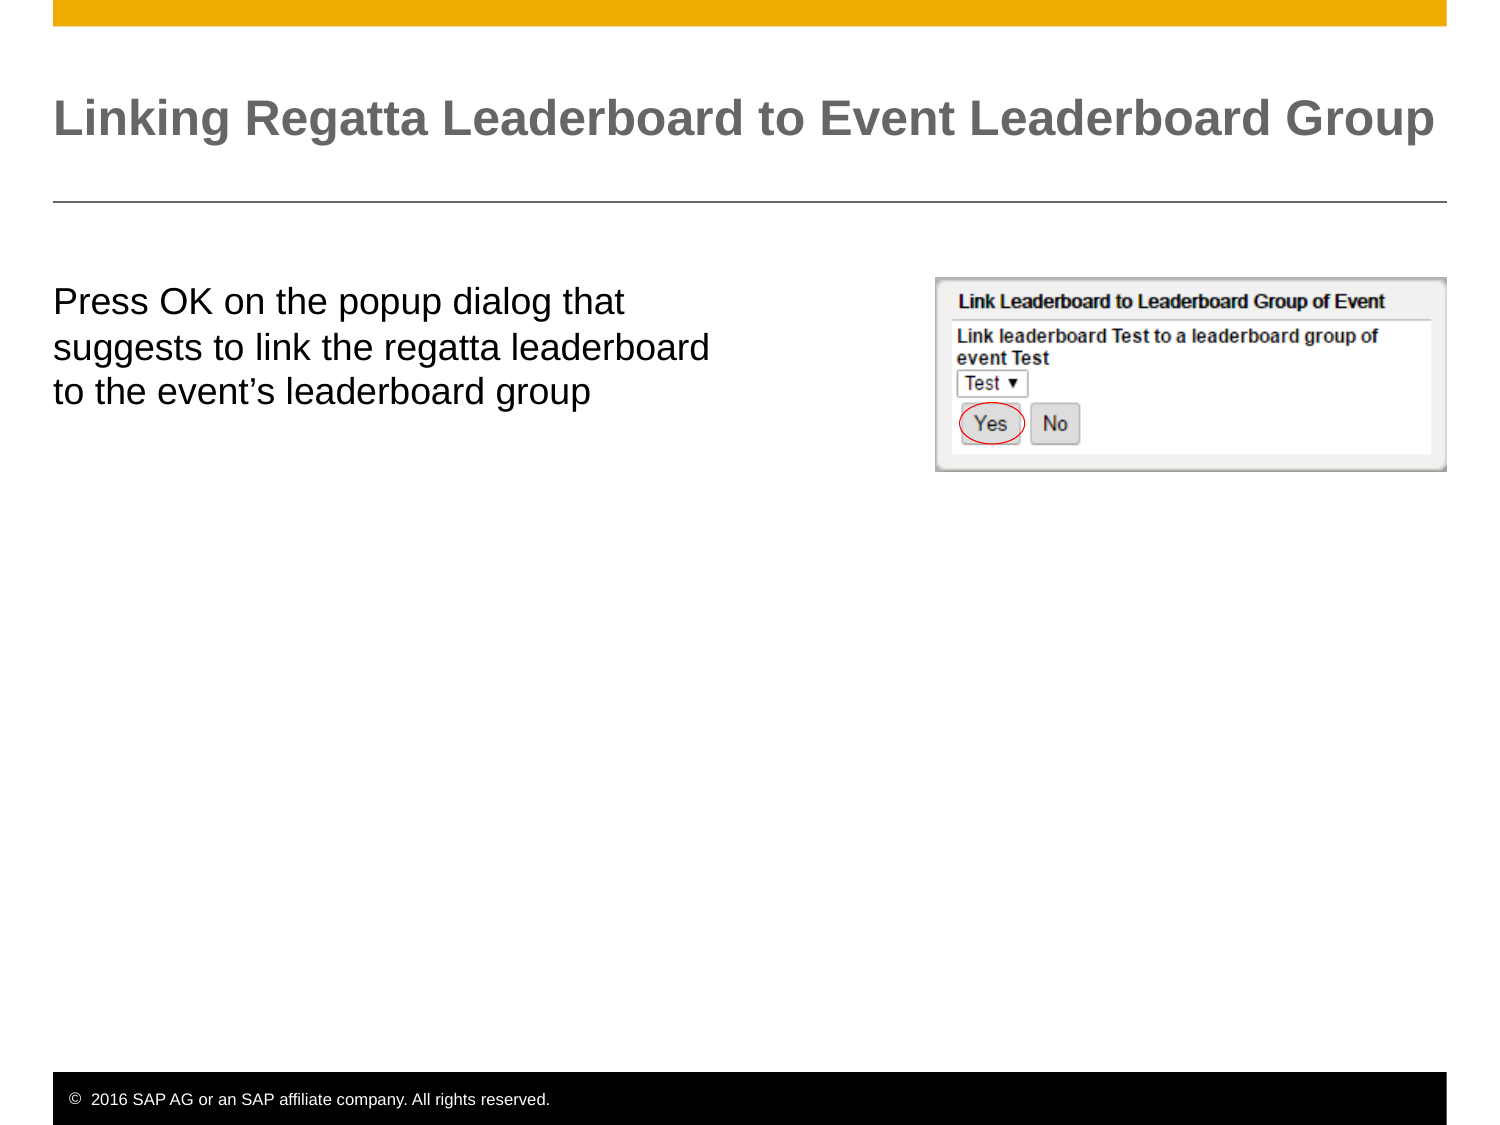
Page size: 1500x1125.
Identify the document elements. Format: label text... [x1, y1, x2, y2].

list Press OK on the popup dialog that suggests to link the regatta leaderboard to the event’s leaderboard group [53, 277, 1447, 907]
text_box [935, 277, 1447, 472]
title Linking Regatta Leaderboard to Event Leaderboard Group [53, 53, 1447, 178]
